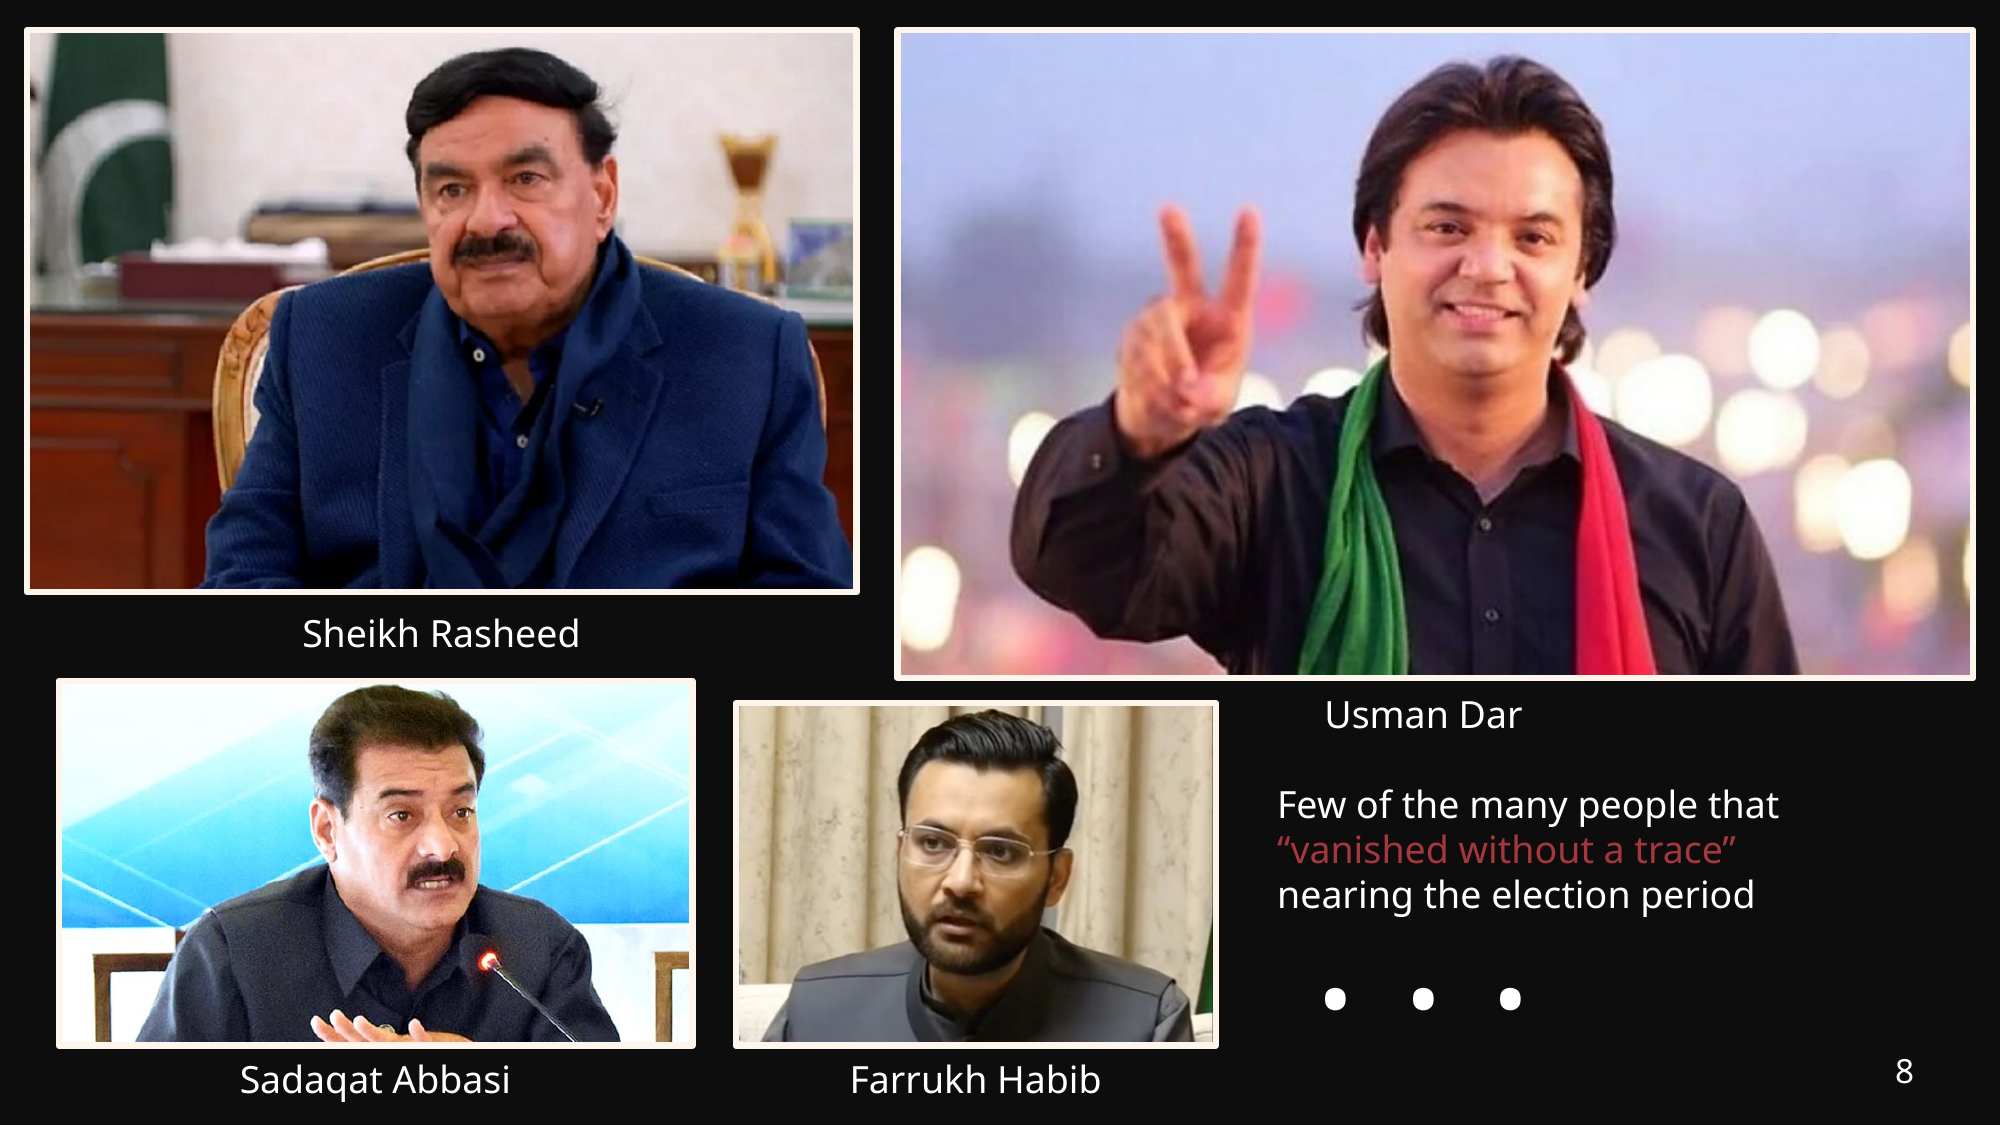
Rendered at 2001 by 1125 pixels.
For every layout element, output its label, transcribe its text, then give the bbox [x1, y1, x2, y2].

text_box Few of the many people that “vanished without a trace” nearing the election period [1262, 773, 1878, 924]
slide_number 8 [1479, 1042, 1930, 1103]
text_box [877, 33, 1970, 745]
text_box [738, 706, 1213, 1110]
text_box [29, 33, 854, 664]
text_box . . . [1213, 834, 1641, 1050]
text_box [61, 683, 690, 1110]
